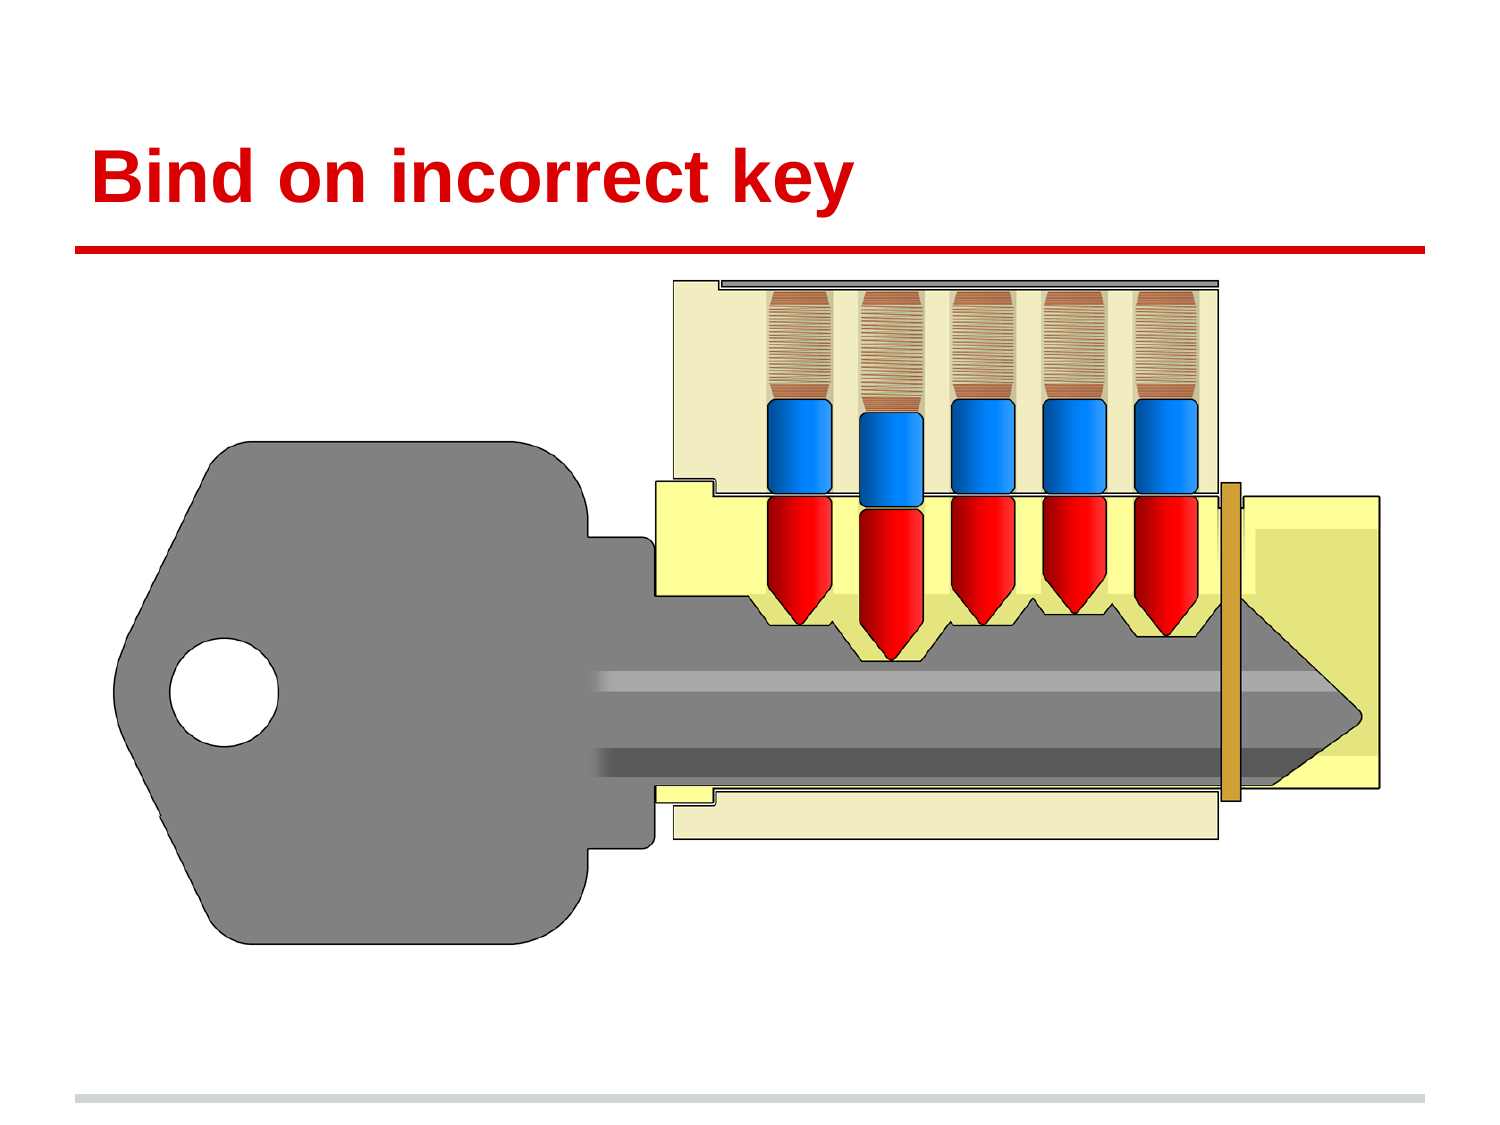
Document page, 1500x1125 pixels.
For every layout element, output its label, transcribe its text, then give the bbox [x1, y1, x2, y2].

picture [74, 260, 1416, 1066]
title Bind on incorrect key [75, 45, 1425, 233]
